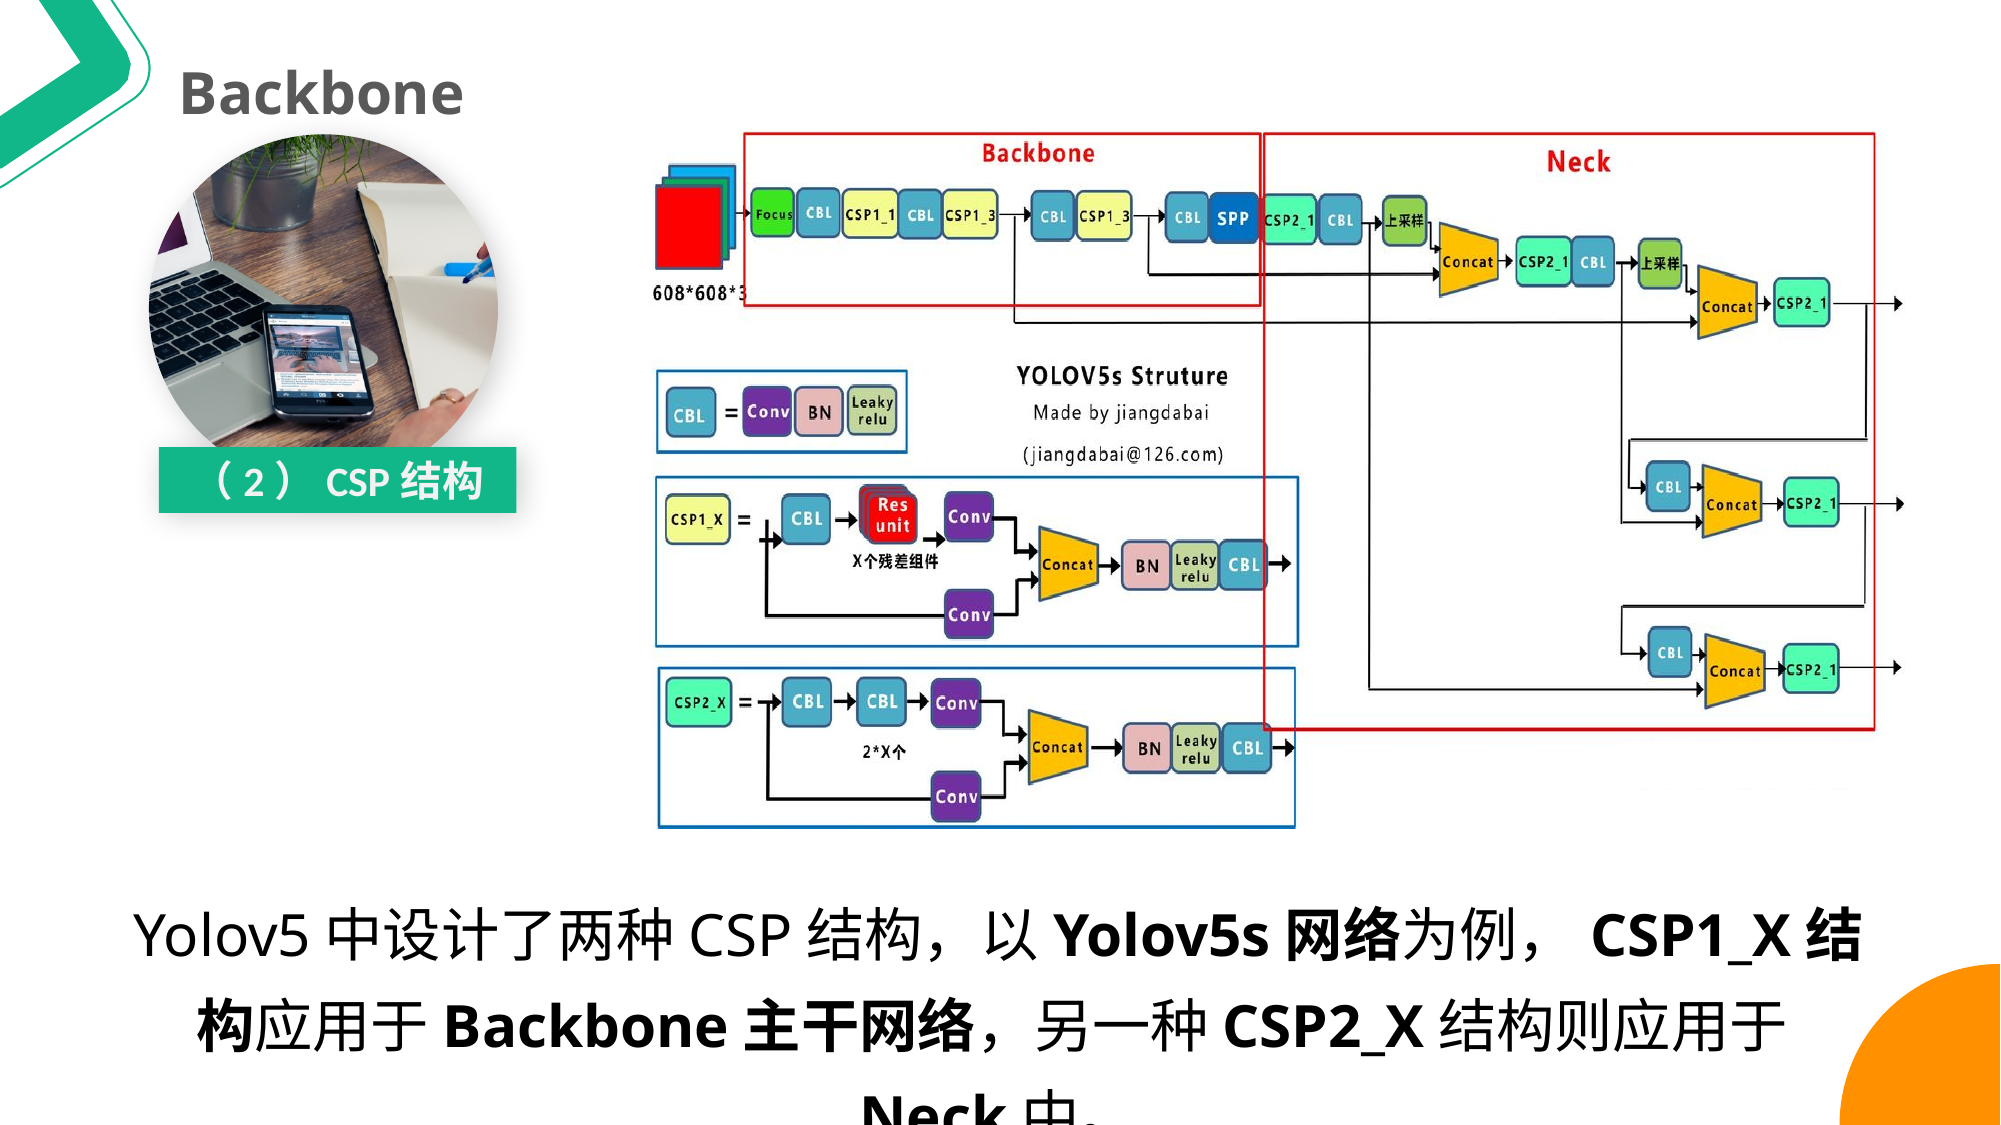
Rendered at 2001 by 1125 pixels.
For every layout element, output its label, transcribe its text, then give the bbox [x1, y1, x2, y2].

text_box [1887, 963, 2000, 1125]
text_box Yolov5中设计了两种CSP结构，以Yolov5s网络为例，CSP1_X结构应用于Backbone主干网络，另一种CSP2_X结构则应用于Neck中。 [111, 870, 1887, 1125]
text_box （2）CSP结构 [158, 447, 517, 513]
picture [608, 131, 1913, 829]
text_box Backbone [164, 48, 982, 134]
text_box [147, 133, 499, 436]
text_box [0, 0, 121, 161]
